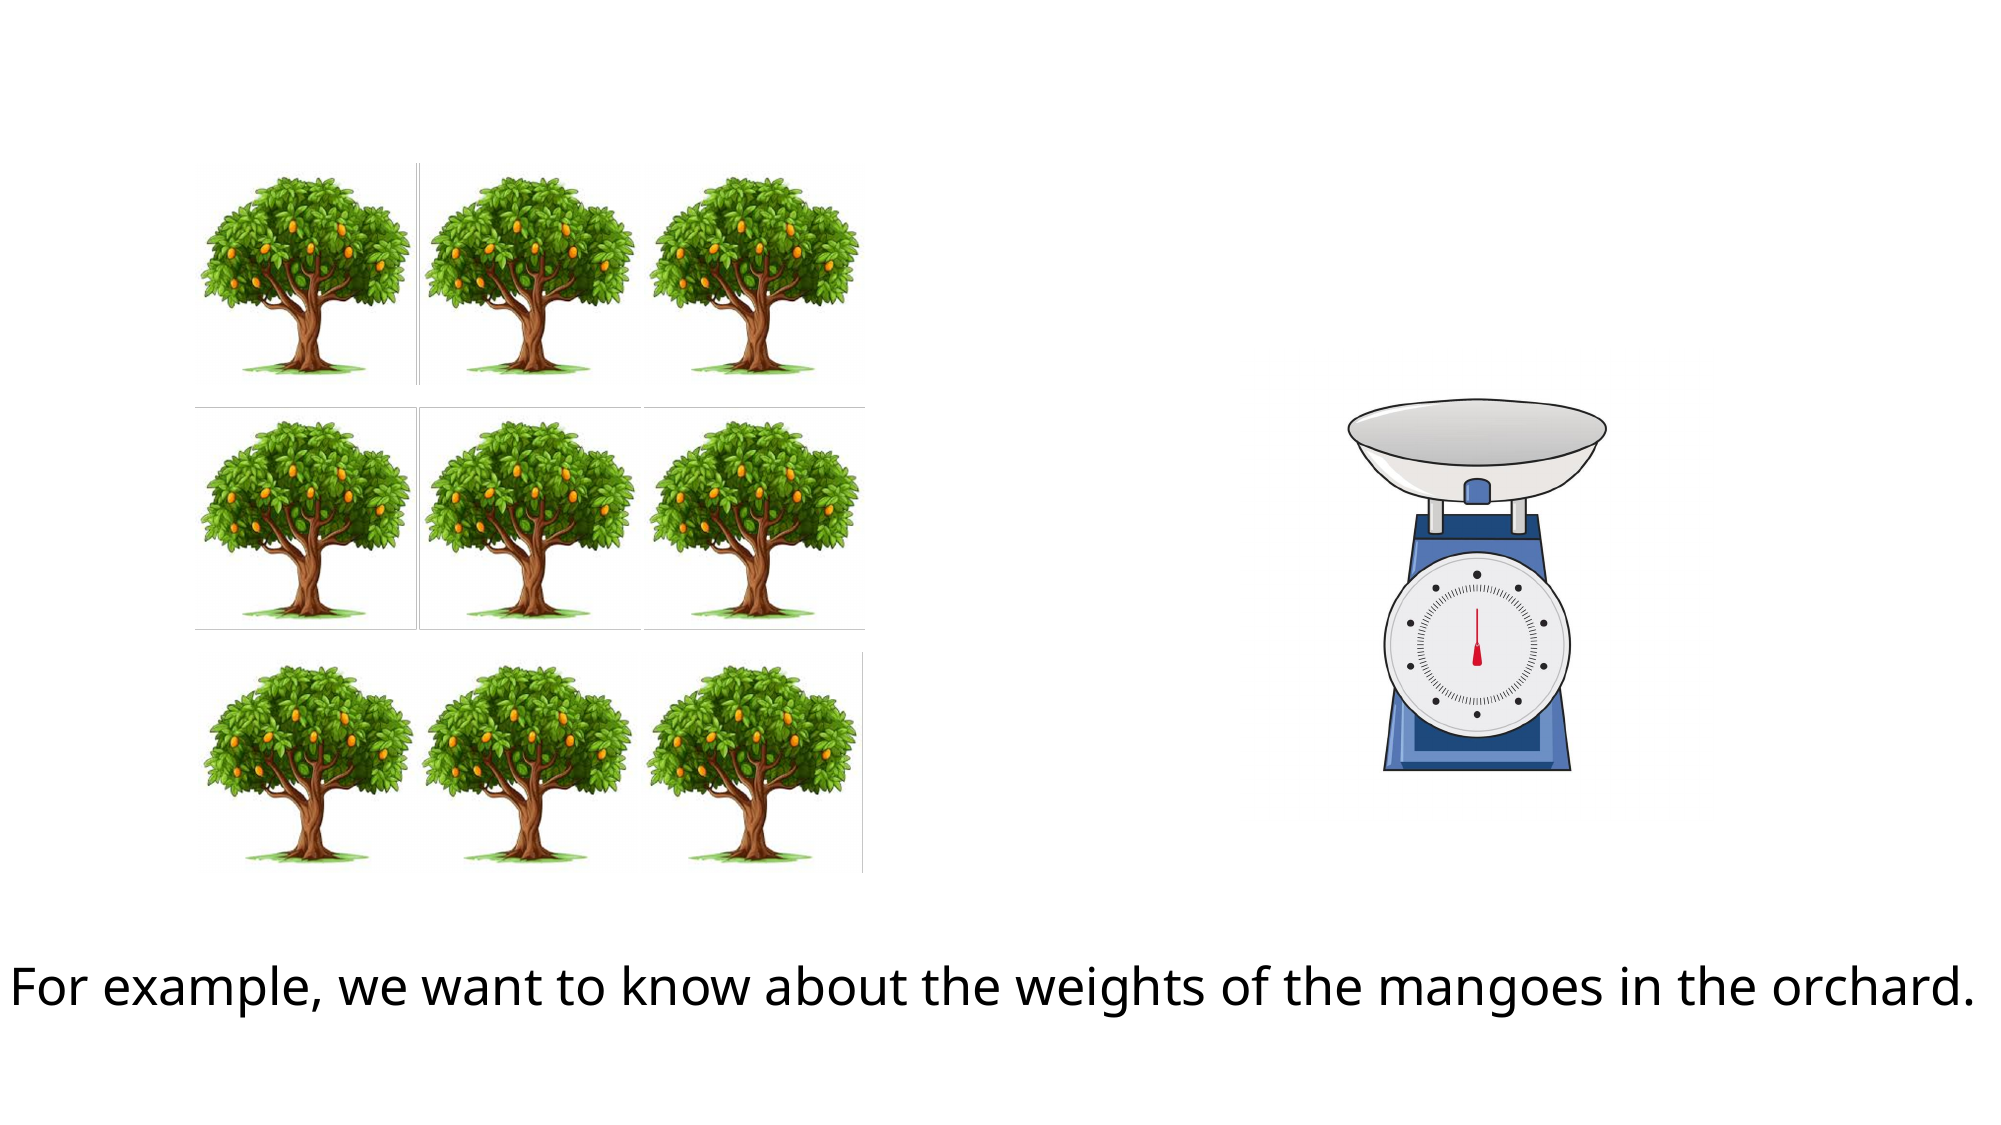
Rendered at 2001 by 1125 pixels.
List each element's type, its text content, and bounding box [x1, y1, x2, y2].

picture [1240, 347, 1714, 821]
text_box For example, we want to know about the weights of the mangoes in the orchard. [0, 945, 2000, 1023]
picture [195, 163, 866, 873]
